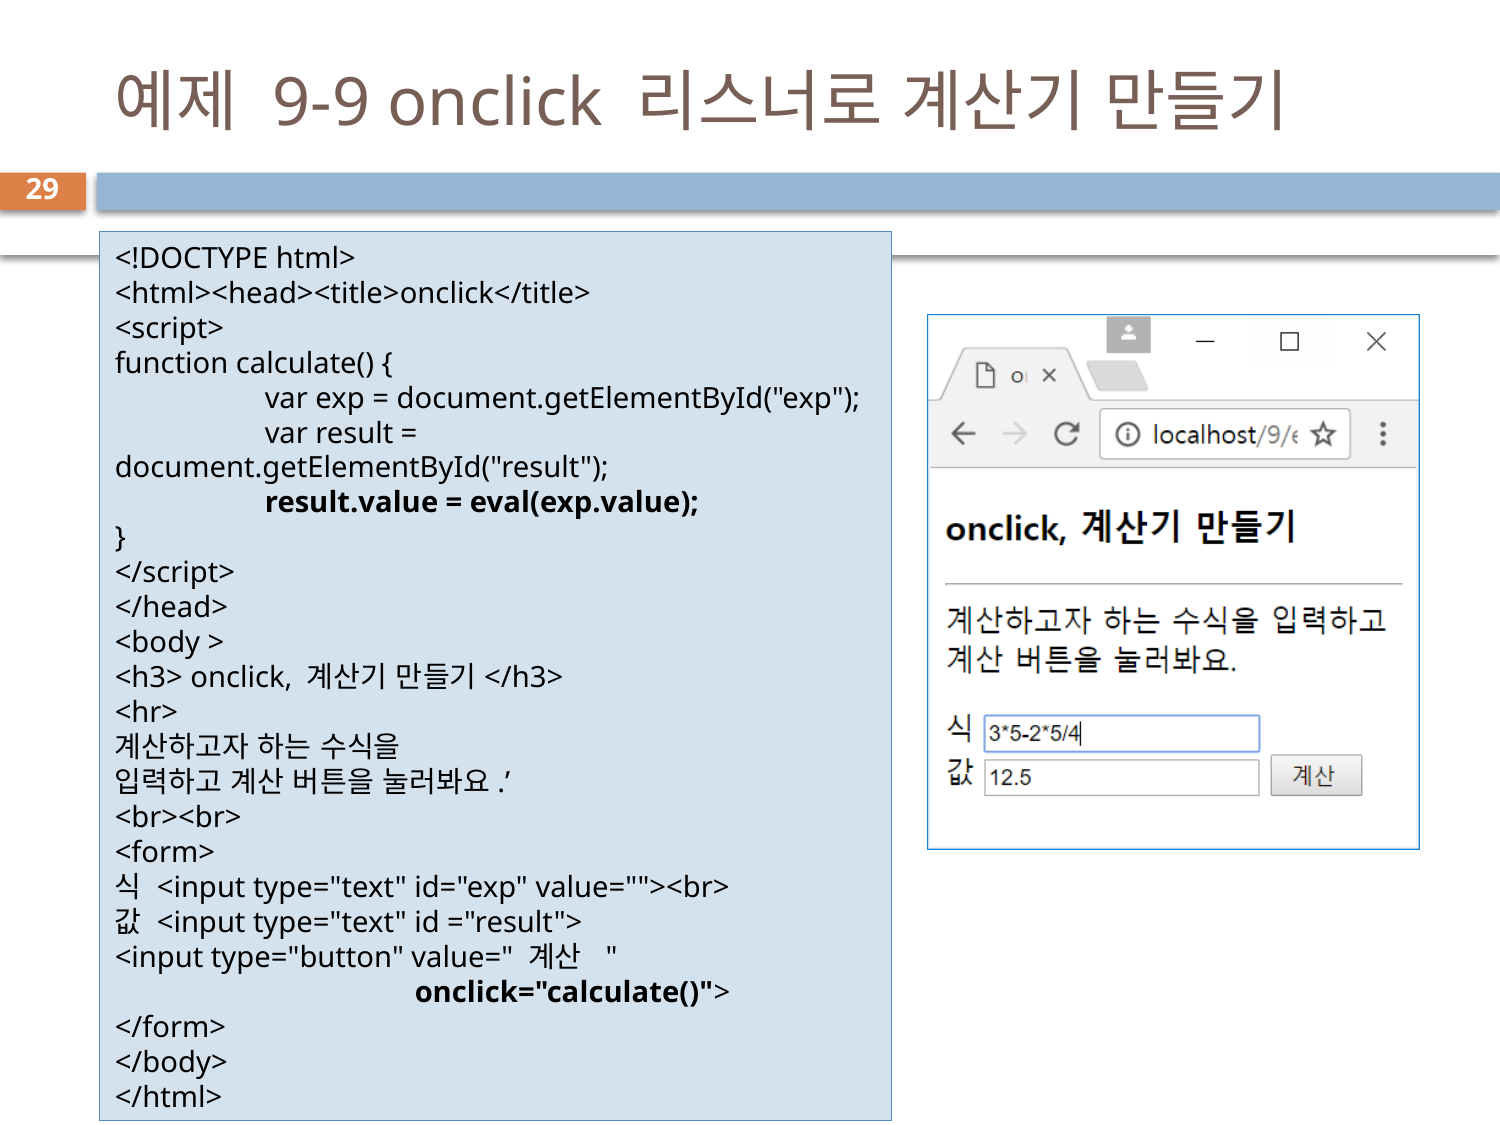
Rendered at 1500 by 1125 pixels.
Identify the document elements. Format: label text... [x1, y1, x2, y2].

slide_number 29 [0, 170, 87, 211]
text_box <!DOCTYPE html> <html><head><title>onclick</title> <script> function calculate() { var exp = document.getElementById("exp"); var result = document.getElementById("result"); result.value = eval(exp.value); } </script> </head> <body > <h3> onclick, 계산기 만들기</h3> <hr> 계산하고자 하는 수식을 입력하고 계산 버튼을 눌러봐요.’ <br><br> <form> 식 <input type="text" id="exp" value=""><br> 값 <input type="text" id ="result"> <input type="button" value=" 계산 " onclick="calculate()"> </form> </body> </html> [99, 231, 892, 1121]
picture [926, 314, 1421, 851]
title 예제 9-9 onclick 리스너로 계산기 만들기 [99, 37, 1438, 161]
